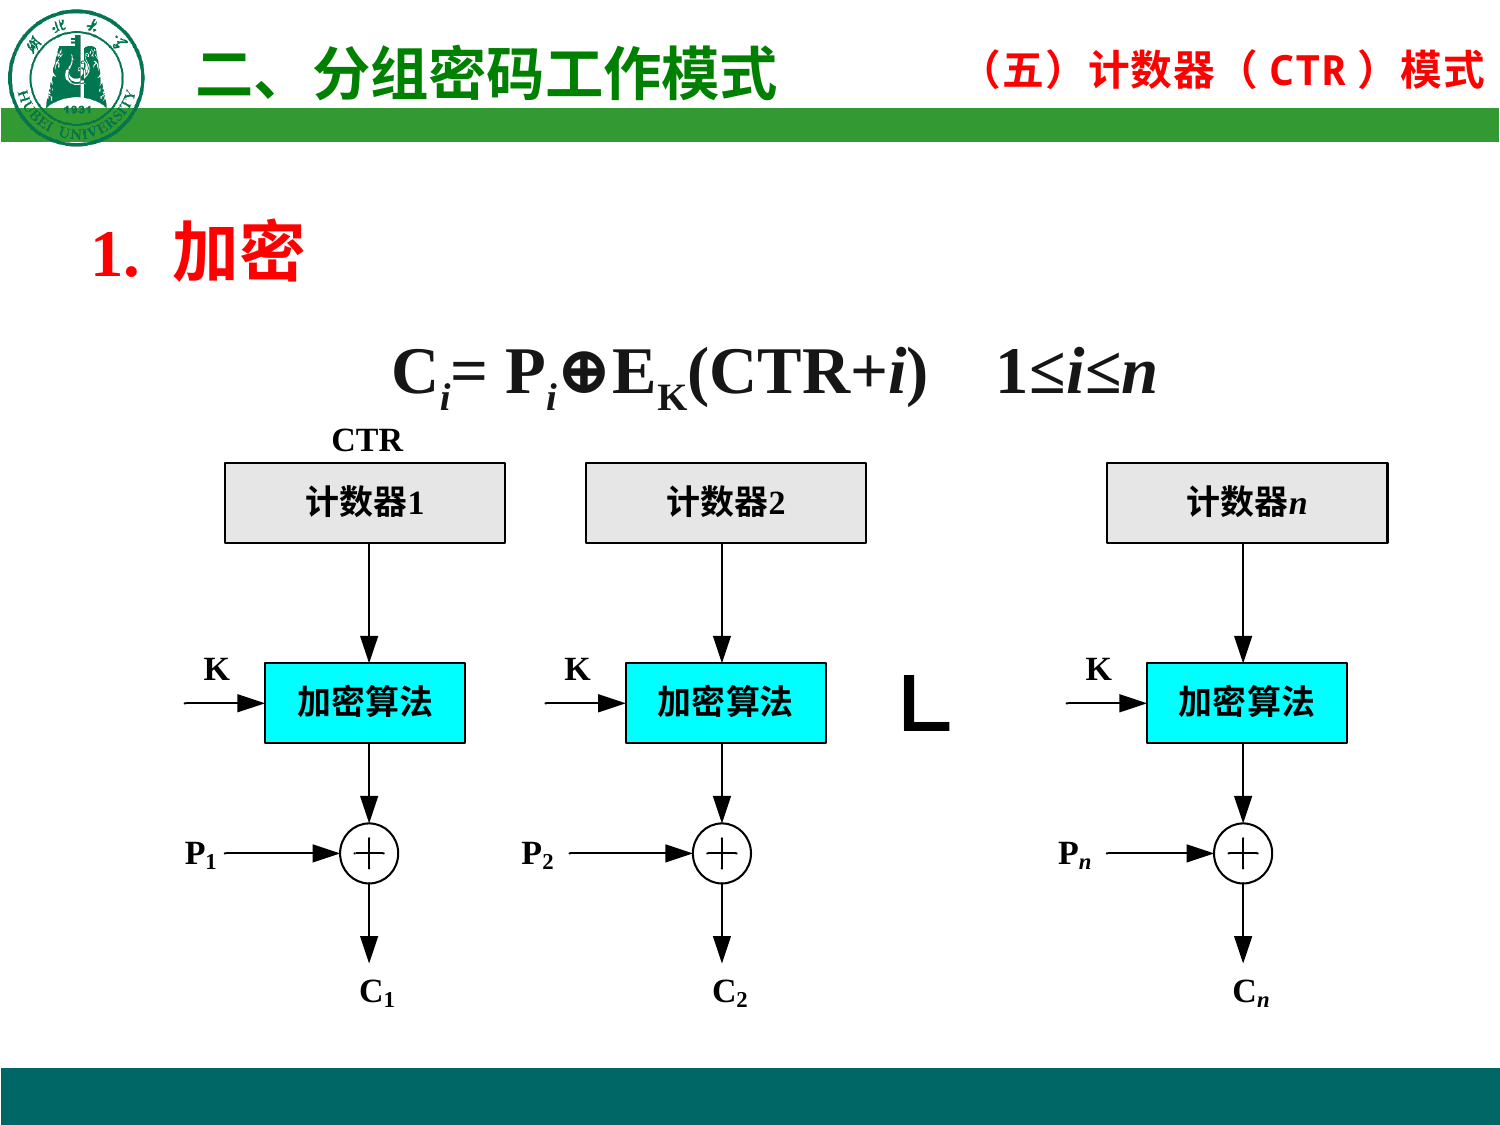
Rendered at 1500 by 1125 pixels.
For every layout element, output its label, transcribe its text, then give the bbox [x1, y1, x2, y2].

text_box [887, 675, 1020, 751]
list 1. 加密 Ci= Pi⊕EK(CTR+i) 1≤i≤n [74, 201, 1426, 994]
picture [0, 0, 167, 175]
picture [0, 1067, 1500, 1125]
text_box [139, 417, 1434, 1030]
